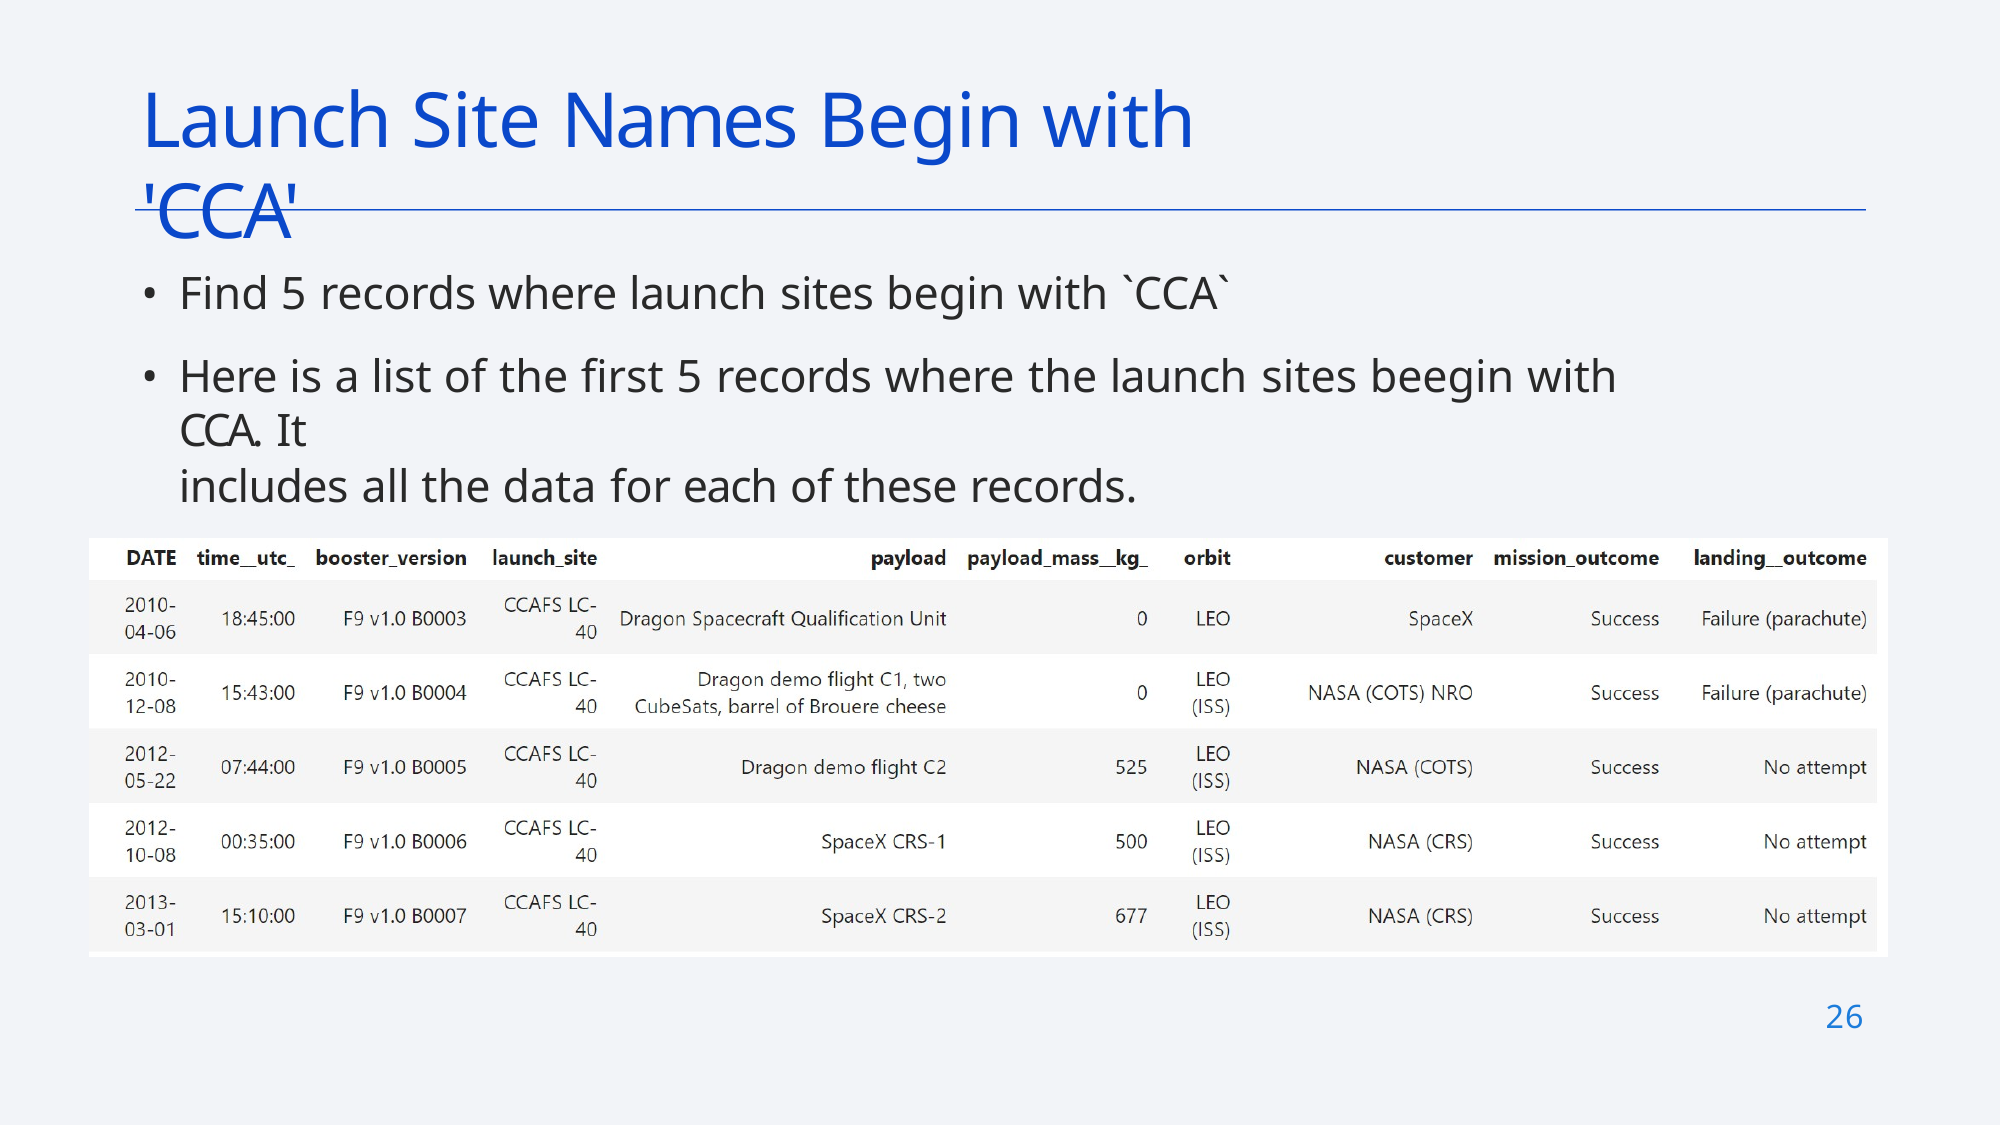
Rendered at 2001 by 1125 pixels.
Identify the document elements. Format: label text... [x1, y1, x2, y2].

title Launch Site Names Begin with 'CCA' [139, 68, 1331, 260]
picture [0, 0, 2000, 1125]
text_box Find 5 records where launch sites begin with `CCA` Here is a list of the first 5 records where the launch sites beegin with CCA. It includes all the data for each of these records. [139, 234, 1680, 512]
slide_number 26 [1819, 1002, 1875, 1125]
